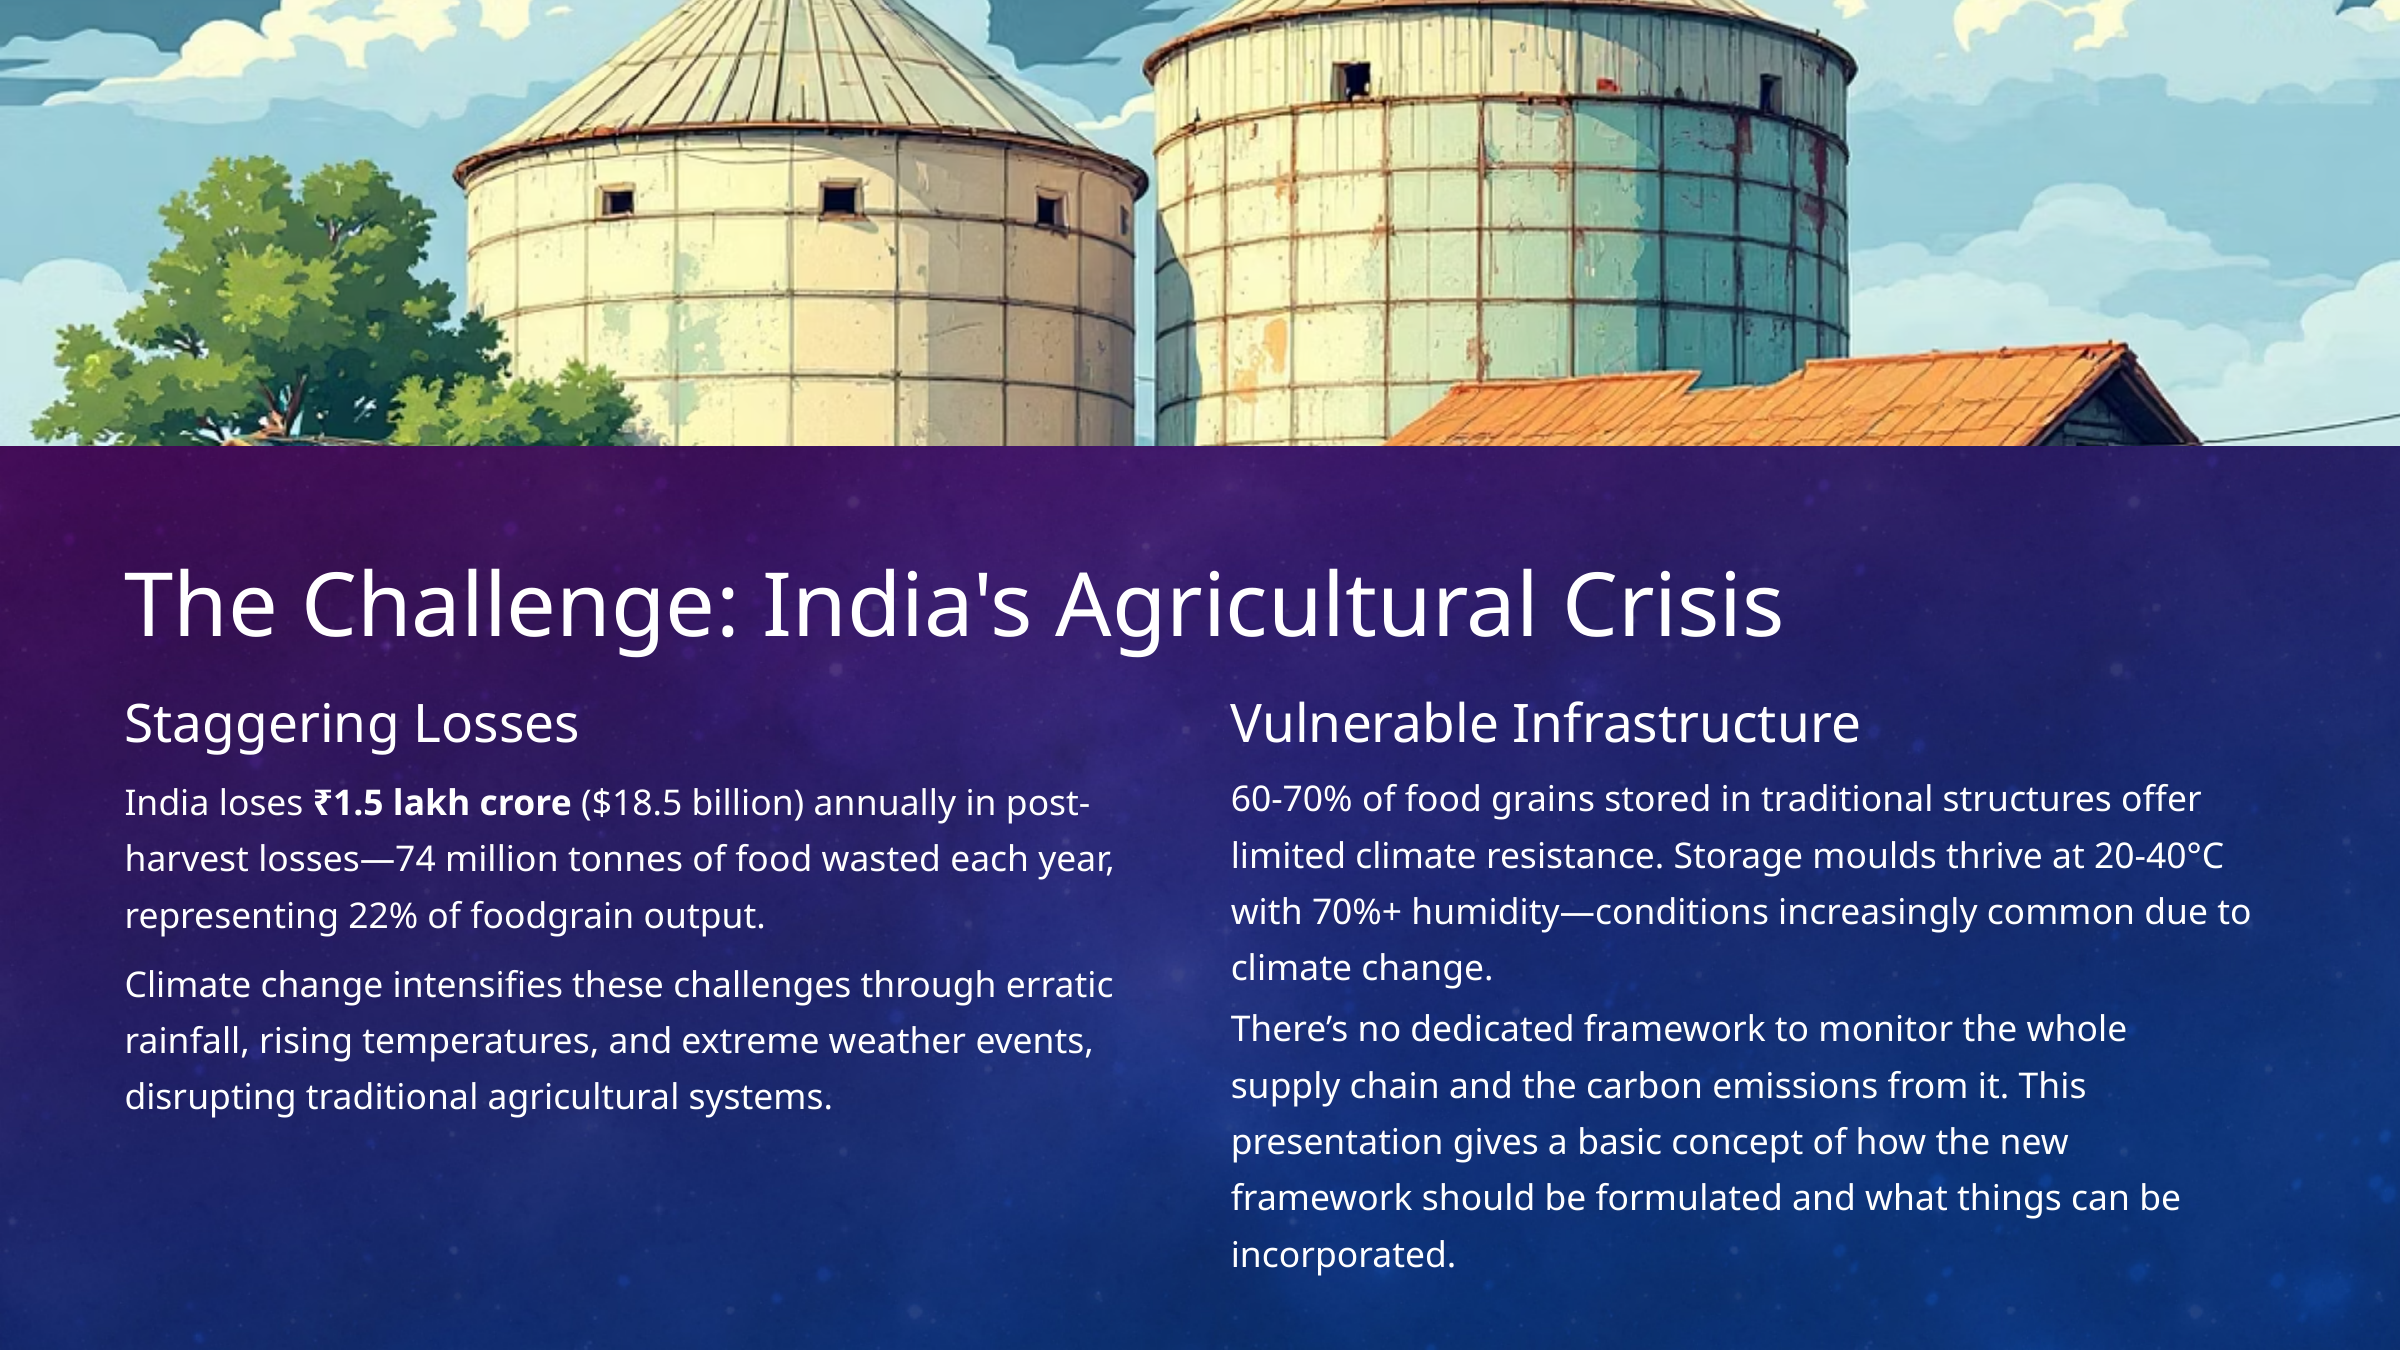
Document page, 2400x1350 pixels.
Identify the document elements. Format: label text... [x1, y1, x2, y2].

text_box Climate change intensifies these challenges through erratic rainfall, rising temperatures, and extreme weather events, disrupting traditional agricultural systems. [124, 948, 1157, 1120]
text_box India loses ₹1.5 lakh crore ($18.5 billion) annually in post-harvest losses—74 million tonnes of food wasted each year, representing 22% of foodgrain output. [124, 766, 1157, 938]
text_box Staggering Losses [124, 686, 659, 754]
picture [0, 0, 2400, 1350]
text_box The Challenge: India's Agricultural Crisis [124, 543, 1736, 655]
text_box Vulnerable Infrastructure [1230, 686, 1845, 754]
text_box There’s no dedicated framework to monitor the whole supply chain and the carbon emissions from it. This presentation gives a basic concept of how the new framework should be formulated and what things can be incorporated. [1230, 992, 2233, 1287]
text_box 60-70% of food grains stored in traditional structures offer limited climate resistance. Storage moulds thrive at 20-40°C with 70%+ humidity—conditions increasingly common due to climate change. [1230, 762, 2263, 991]
